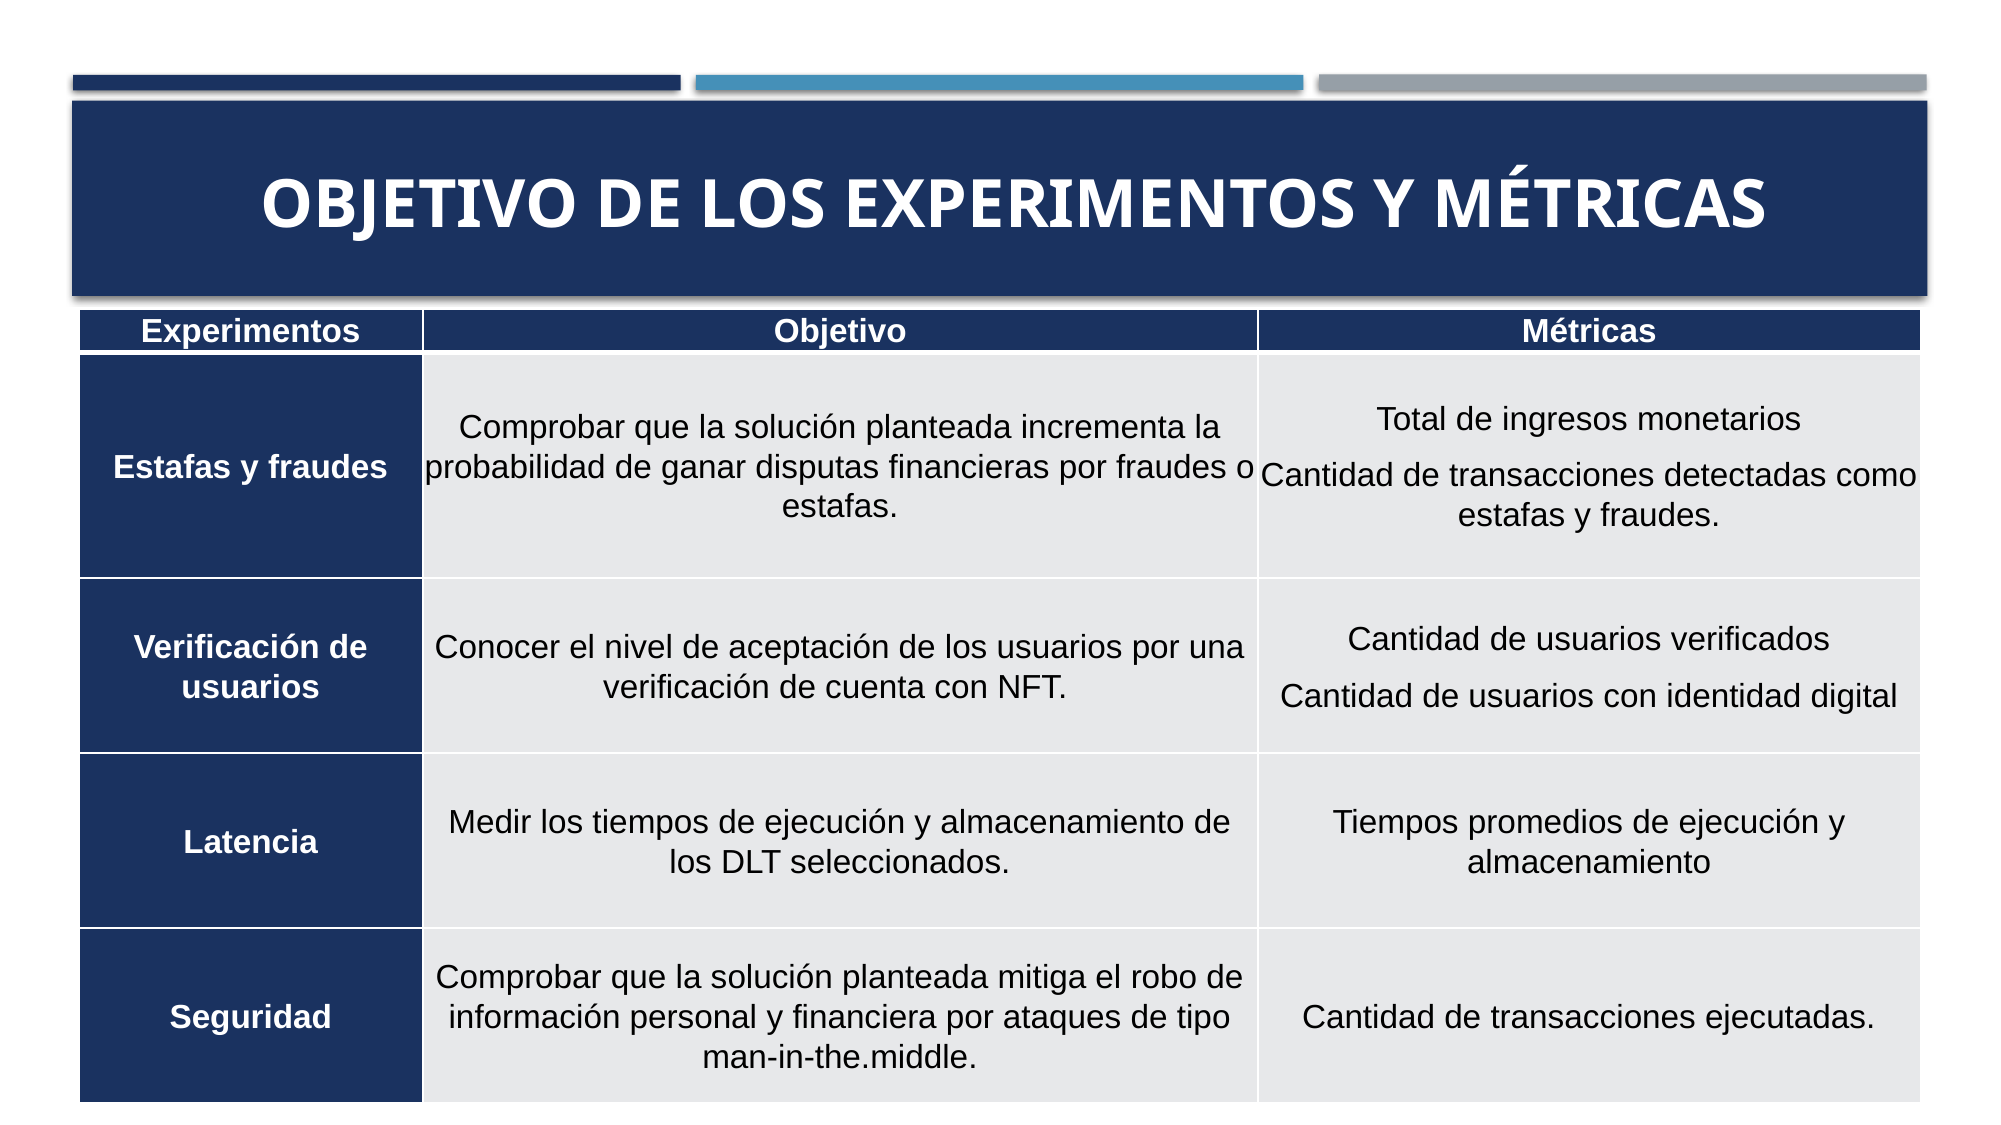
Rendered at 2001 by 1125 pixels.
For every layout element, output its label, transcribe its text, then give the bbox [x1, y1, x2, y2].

table_cell Tiempos promedios de ejecución y almacenamiento [1259, 754, 1920, 927]
table_cell Estafas y fraudes [80, 355, 422, 577]
table_cell Medir los tiempos de ejecución y almacenamiento de los DLT seleccionados. [424, 754, 1257, 927]
table_cell Conocer el nivel de aceptación de los usuarios por una verificación de cuenta con NFT. [424, 579, 1257, 752]
table_cell Cantidad de transacciones ejecutadas. [1259, 929, 1920, 1102]
table_header Objetivo [424, 310, 1257, 350]
table_cell Total de ingresos monetarios Cantidad de transacciones detectadas como estafas y fraudes. [1259, 355, 1920, 577]
table_cell Comprobar que la solución planteada mitiga el robo de información personal y financiera por ataques de tipo man-in-the.middle. [424, 929, 1257, 1102]
title Objetivo de los experimentos Y métricas [108, 121, 1921, 249]
table_header Métricas [1259, 310, 1920, 350]
table_cell Comprobar que la solución planteada incrementa la probabilidad de ganar disputas financieras por fraudes o estafas. [424, 355, 1257, 577]
table_cell Verificación de usuarios [80, 579, 422, 752]
table_cell Seguridad [80, 929, 422, 1102]
table_cell Cantidad de usuarios verificados Cantidad de usuarios con identidad digital [1259, 579, 1920, 752]
table_header Experimentos [80, 310, 422, 350]
table_cell Latencia [80, 754, 422, 927]
